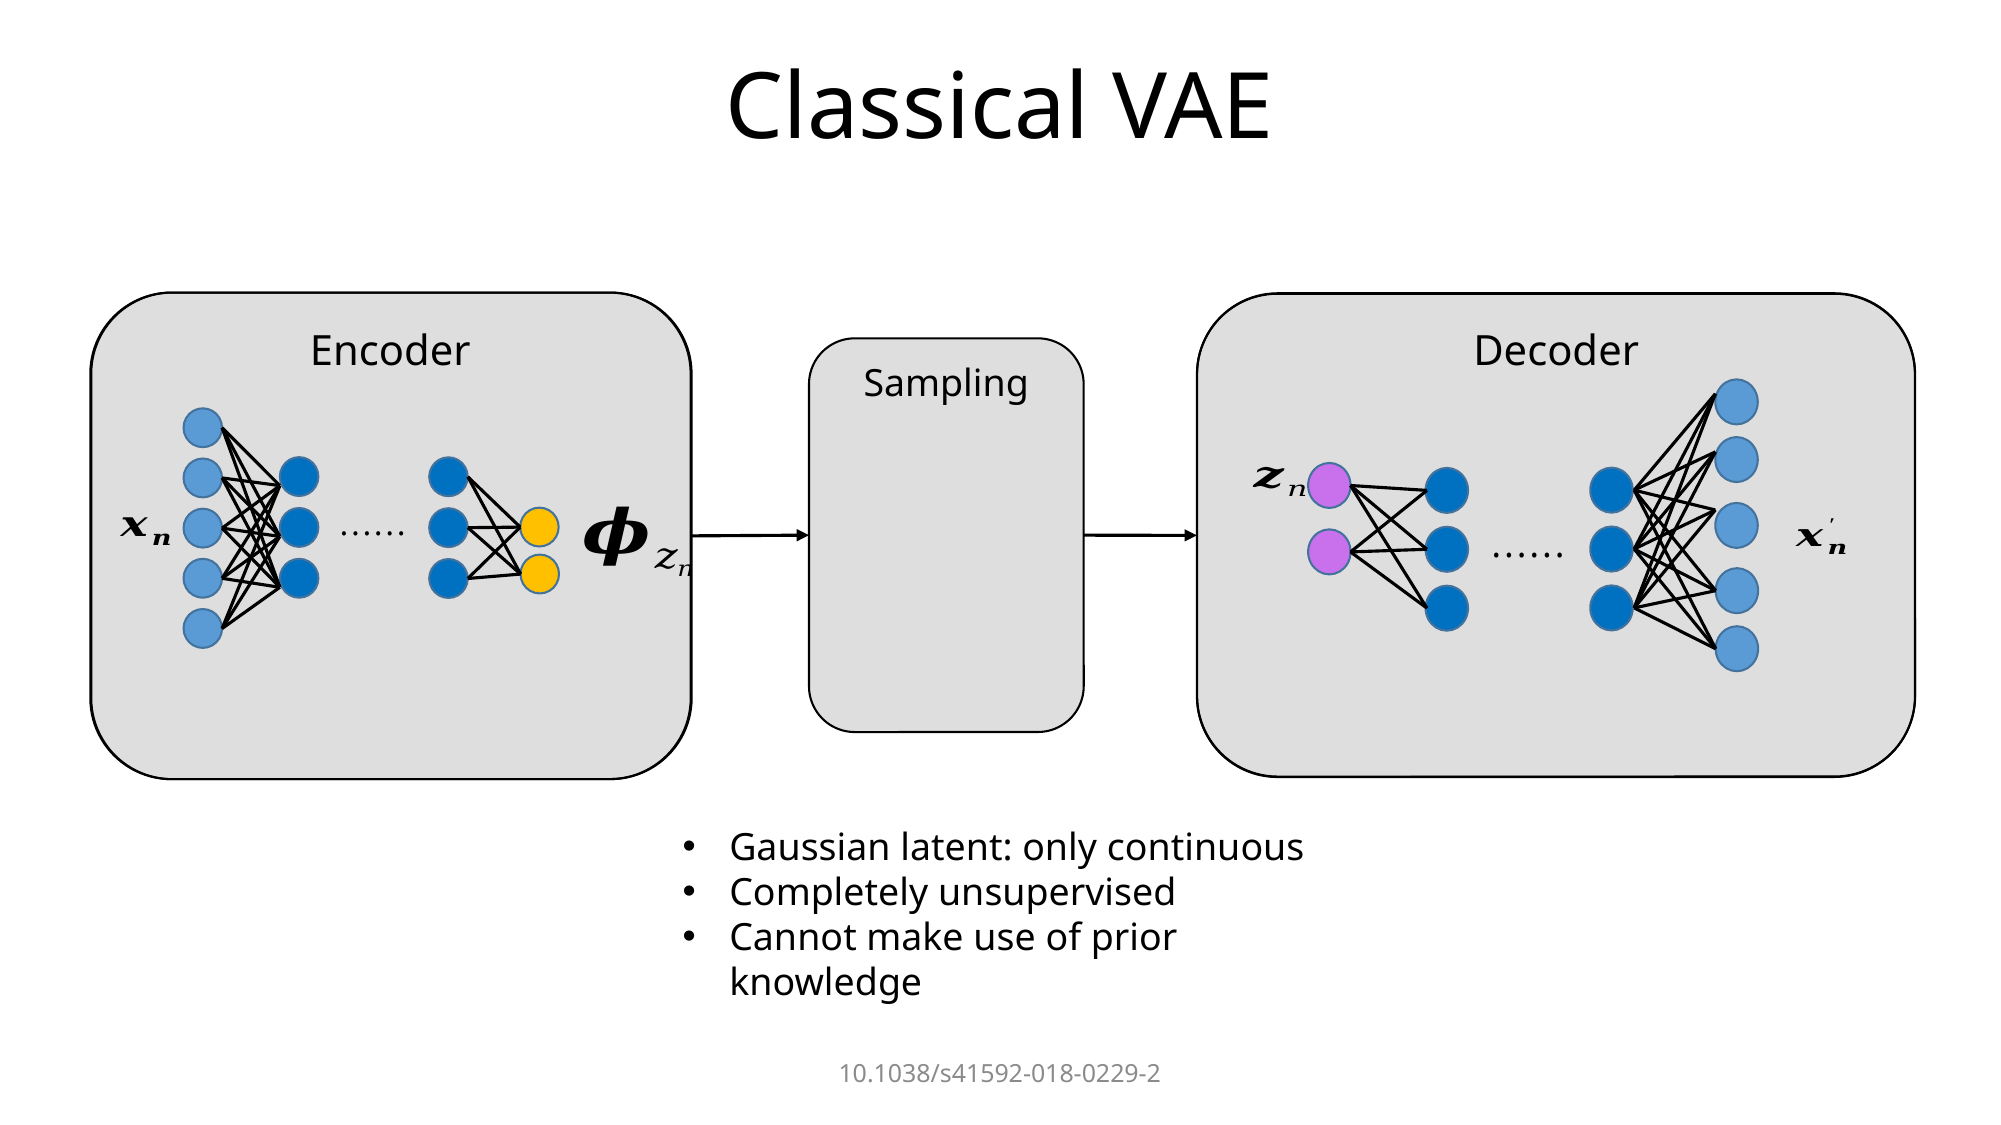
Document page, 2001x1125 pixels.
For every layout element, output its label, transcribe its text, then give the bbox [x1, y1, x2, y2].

footer 10.1038/s41592-018-0229-2 [662, 1042, 1338, 1103]
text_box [1196, 293, 1916, 778]
text_box Classical VAE [137, 0, 1863, 218]
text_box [90, 292, 696, 780]
text_box Gaussian latent: only continuous Completely unsupervised Cannot make use of prior knowledge [667, 816, 1362, 1011]
